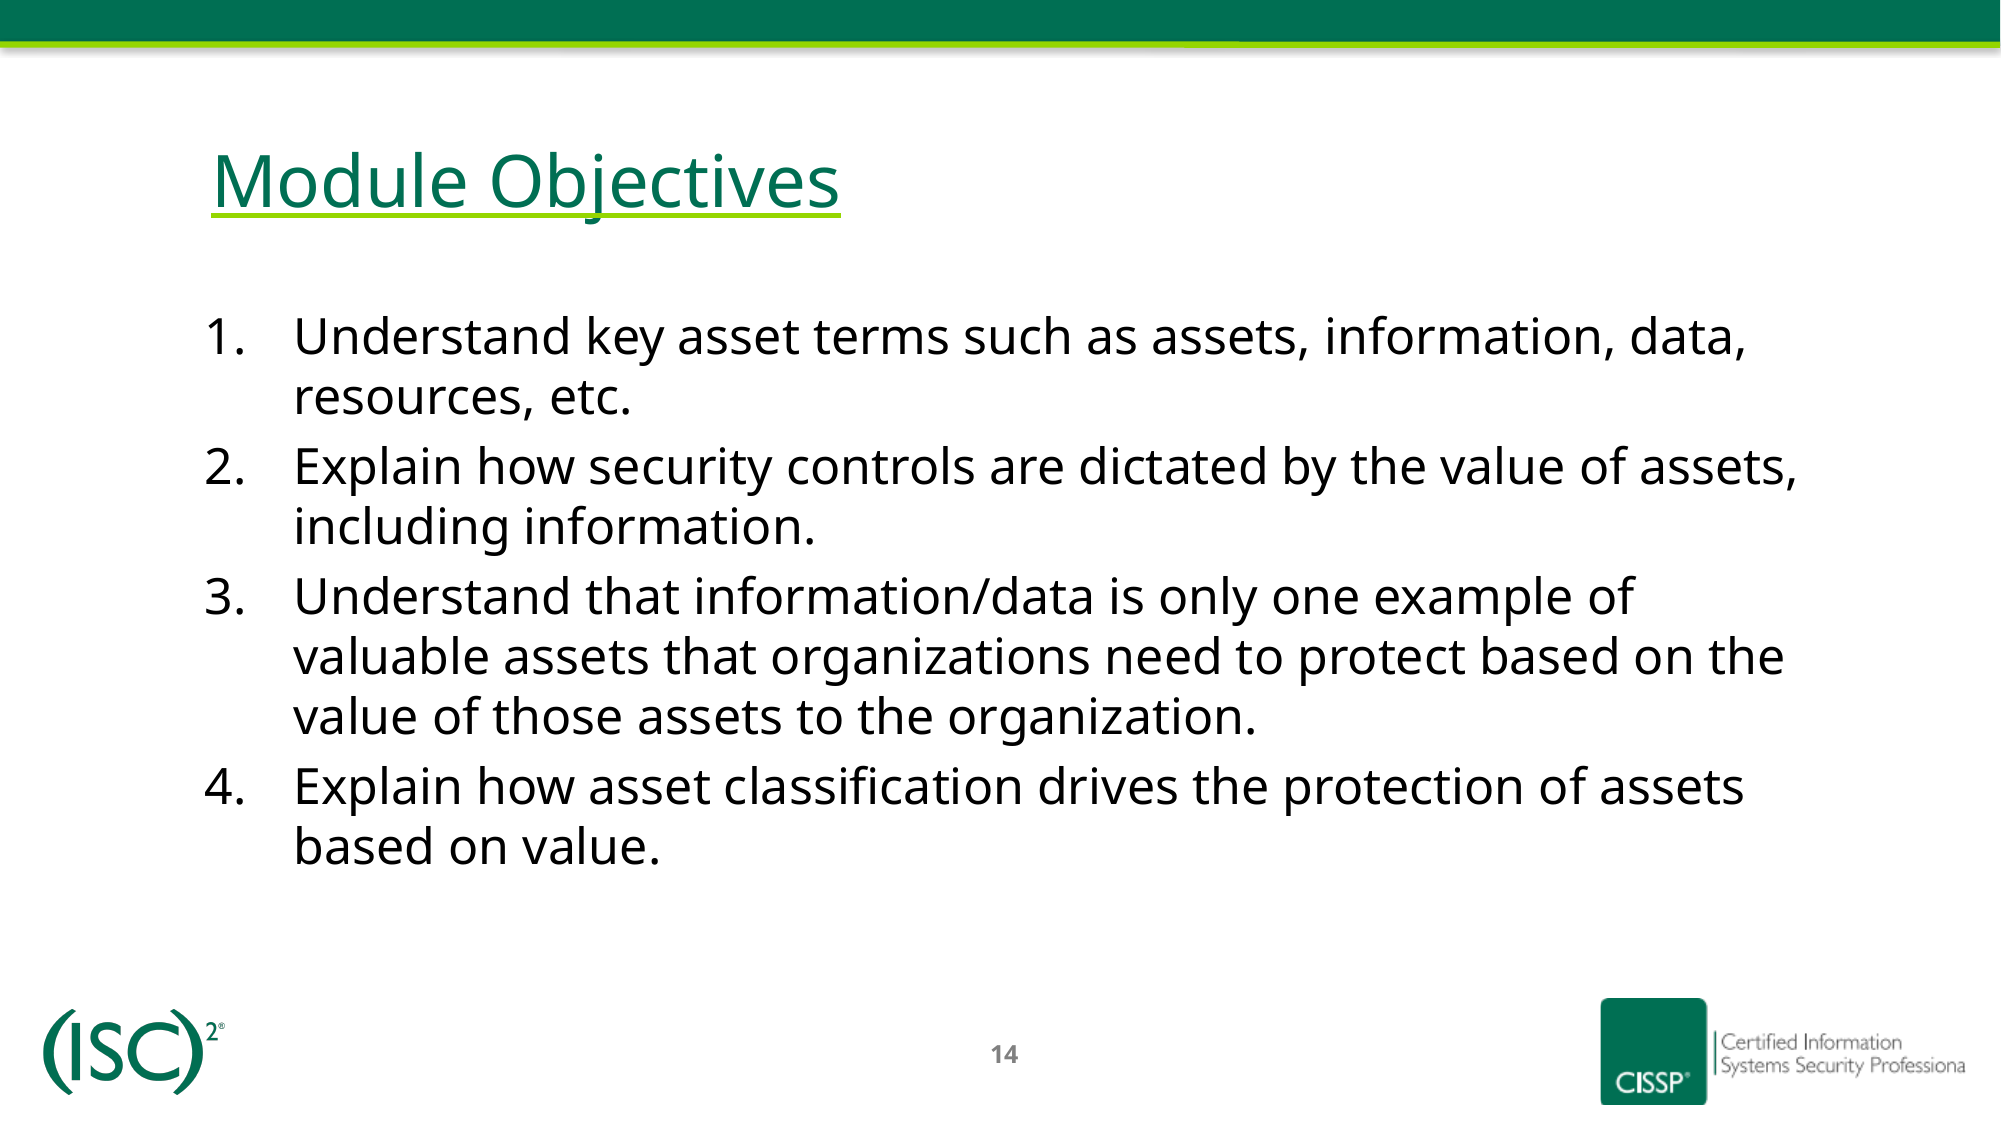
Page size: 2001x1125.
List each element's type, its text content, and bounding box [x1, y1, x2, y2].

list Understand key asset terms such as assets, information, data, resources, etc. Explain how security controls are dictated by the value of assets, including information. Understand that information/data is only one example of valuable assets that organizations need to protect based on the value of those assets to the organization. Explain how asset classification drives the protection of assets based on value. [189, 297, 1837, 961]
title Module Objectives [196, 91, 1618, 280]
picture [40, 1005, 228, 1099]
